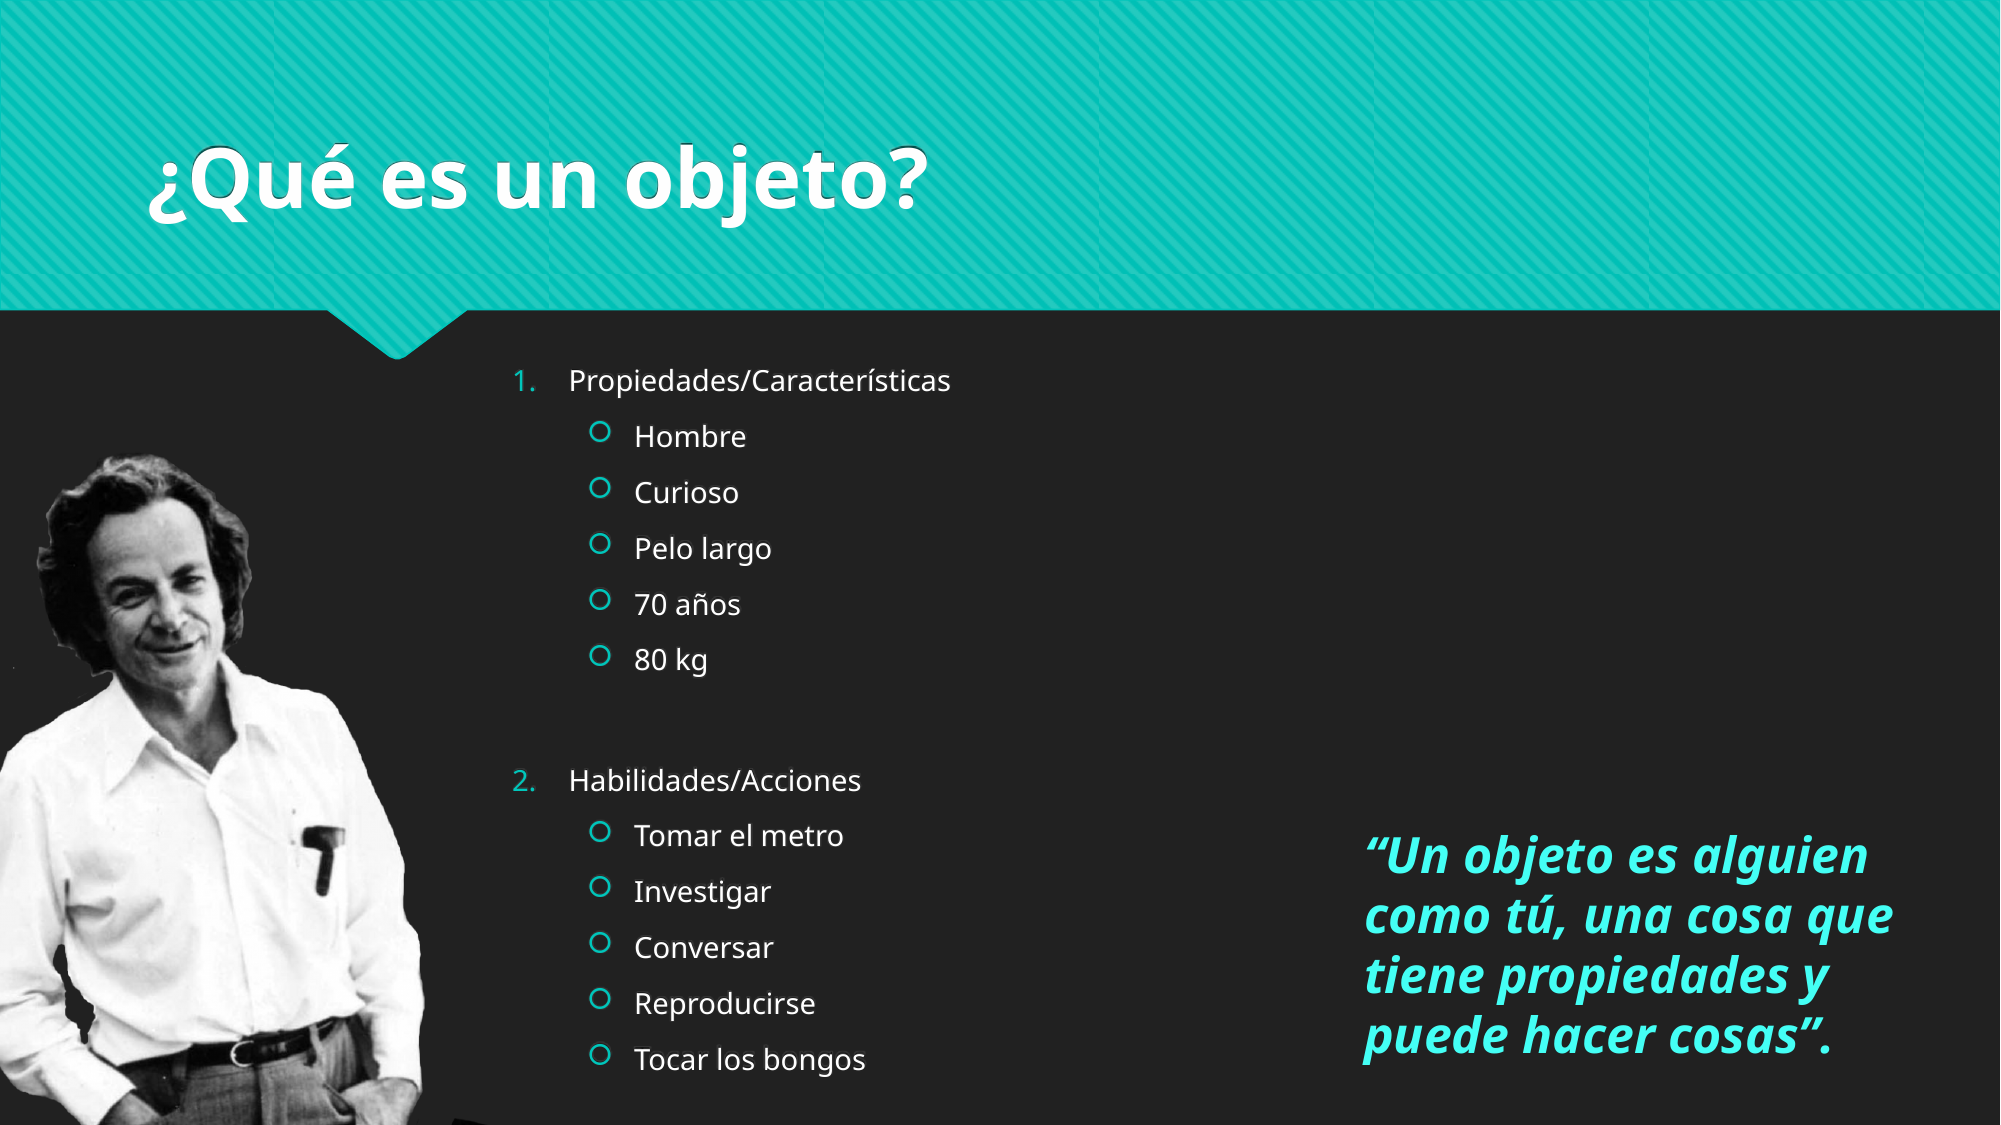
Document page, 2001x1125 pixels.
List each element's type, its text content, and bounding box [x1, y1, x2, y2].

picture [0, 392, 636, 1125]
text_box “Un objeto es alguien como tú, una cosa que tiene propiedades y puede hacer cosas”. [1349, 815, 1941, 1071]
title ¿Qué es un objeto? [132, 73, 1868, 233]
list Propiedades/Características Hombre Curioso Pelo largo 70 años 80 kg Habilidades/Acciones Tomar el metro Investigar Conversar Reproducirse Tocar los bongos [636, 476, 1777, 1074]
picture [1, 1, 1999, 357]
